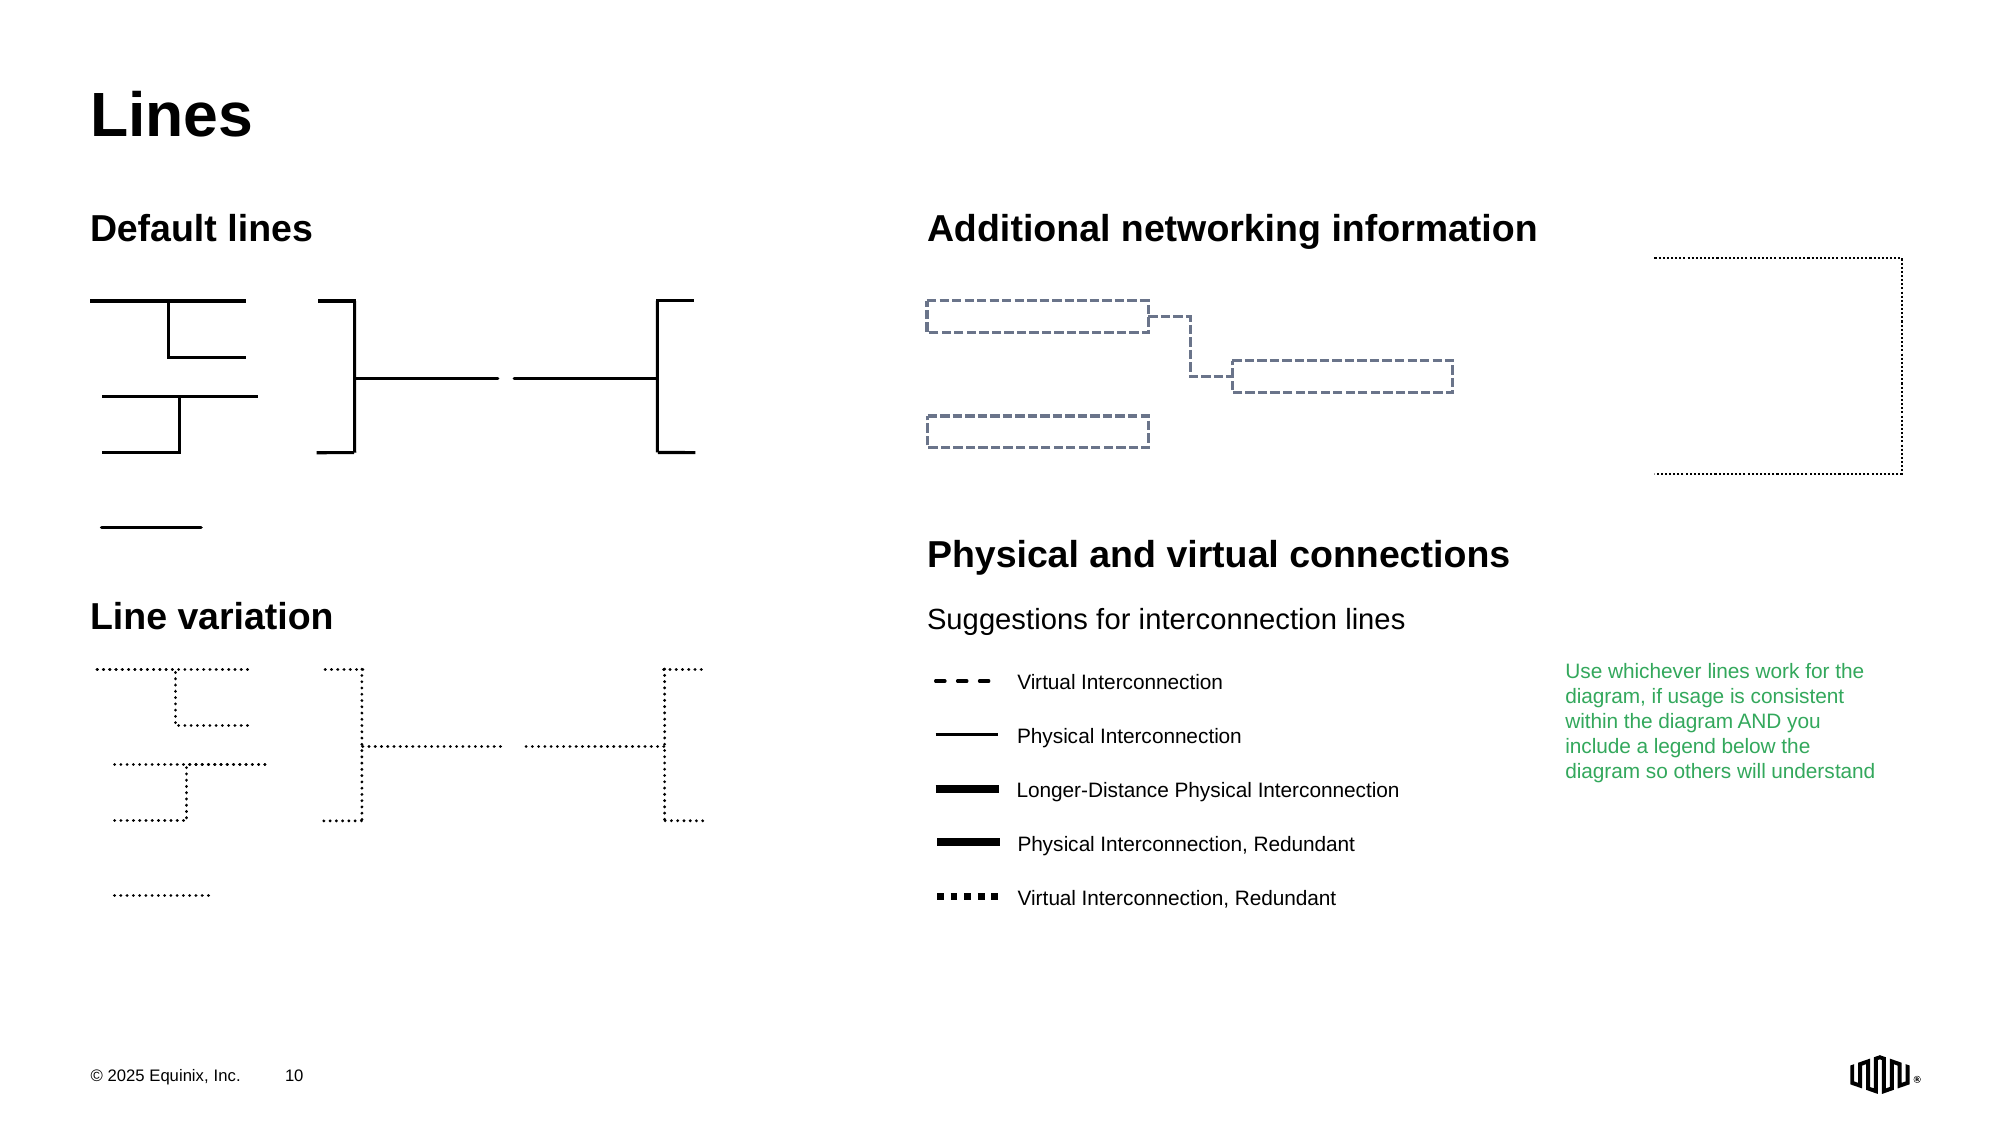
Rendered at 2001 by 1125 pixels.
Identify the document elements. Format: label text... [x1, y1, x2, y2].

text_box Default lines [90, 204, 787, 271]
text_box [927, 415, 1149, 449]
text_box Suggestions for interconnection lines [926, 600, 1477, 648]
text_box Additional networking information [926, 203, 1624, 270]
text_box Physical Interconnection [1017, 722, 1243, 748]
footer © 2025 Equinix, Inc. [90, 1065, 270, 1125]
text_box [1231, 360, 1454, 394]
text_box Line variation [90, 591, 787, 658]
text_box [514, 300, 696, 453]
text_box [1654, 257, 1903, 475]
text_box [521, 669, 703, 821]
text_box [97, 669, 254, 726]
text_box Physical Interconnection, Redundant [1017, 830, 1361, 856]
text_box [108, 764, 265, 821]
text_box Virtual Interconnection, Redundant [1017, 884, 1337, 910]
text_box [89, 300, 247, 358]
text_box Virtual Interconnection [1017, 668, 1224, 694]
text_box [1148, 316, 1233, 377]
text_box Physical and virtual connections [926, 529, 1624, 596]
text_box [323, 669, 506, 821]
title Lines [90, 74, 1502, 226]
text_box Use whichever lines work for the diagram, if usage is consistent within the diagram AND you include a legend below the diagram so others will understand [1565, 657, 1878, 808]
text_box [101, 396, 258, 453]
slide_number 10 [285, 1065, 360, 1125]
text_box [926, 300, 1149, 333]
text_box Longer-Distance Physical Interconnection [1016, 776, 1400, 802]
